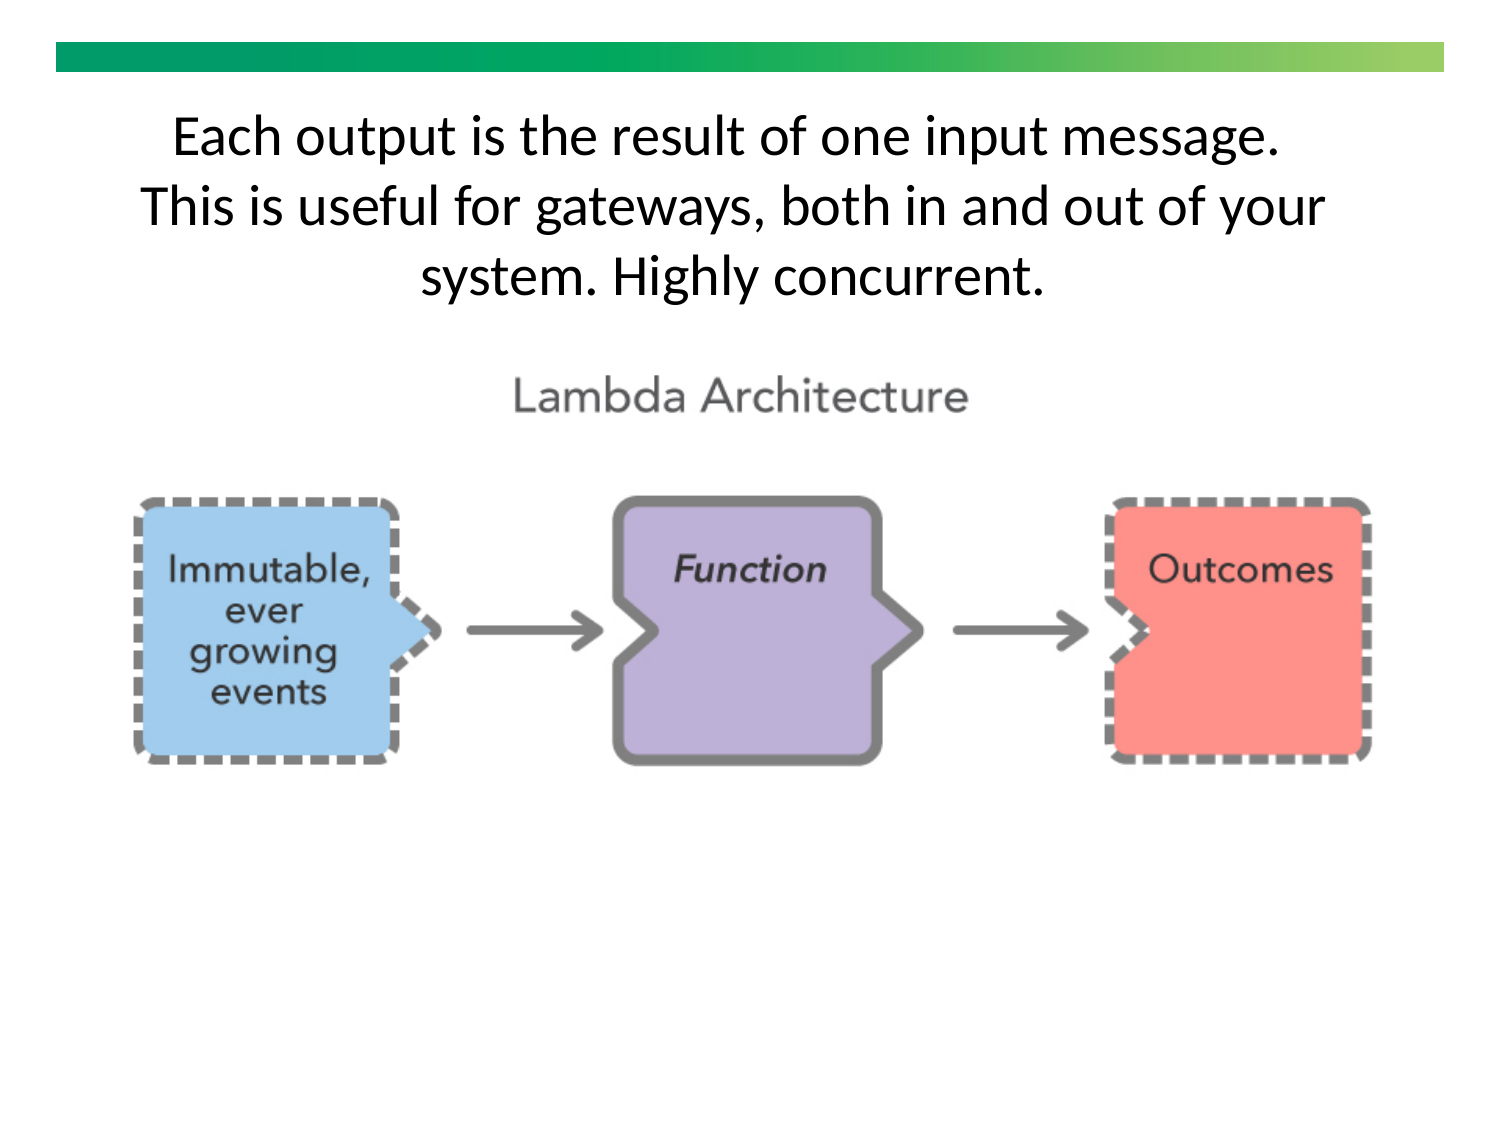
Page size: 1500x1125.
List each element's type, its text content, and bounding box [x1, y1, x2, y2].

picture [56, 42, 1444, 72]
list Each output is the result of one input message. This is useful for gateways, both in and out of your system. Highly concurrent. [41, 90, 1427, 190]
picture [76, 337, 1413, 804]
